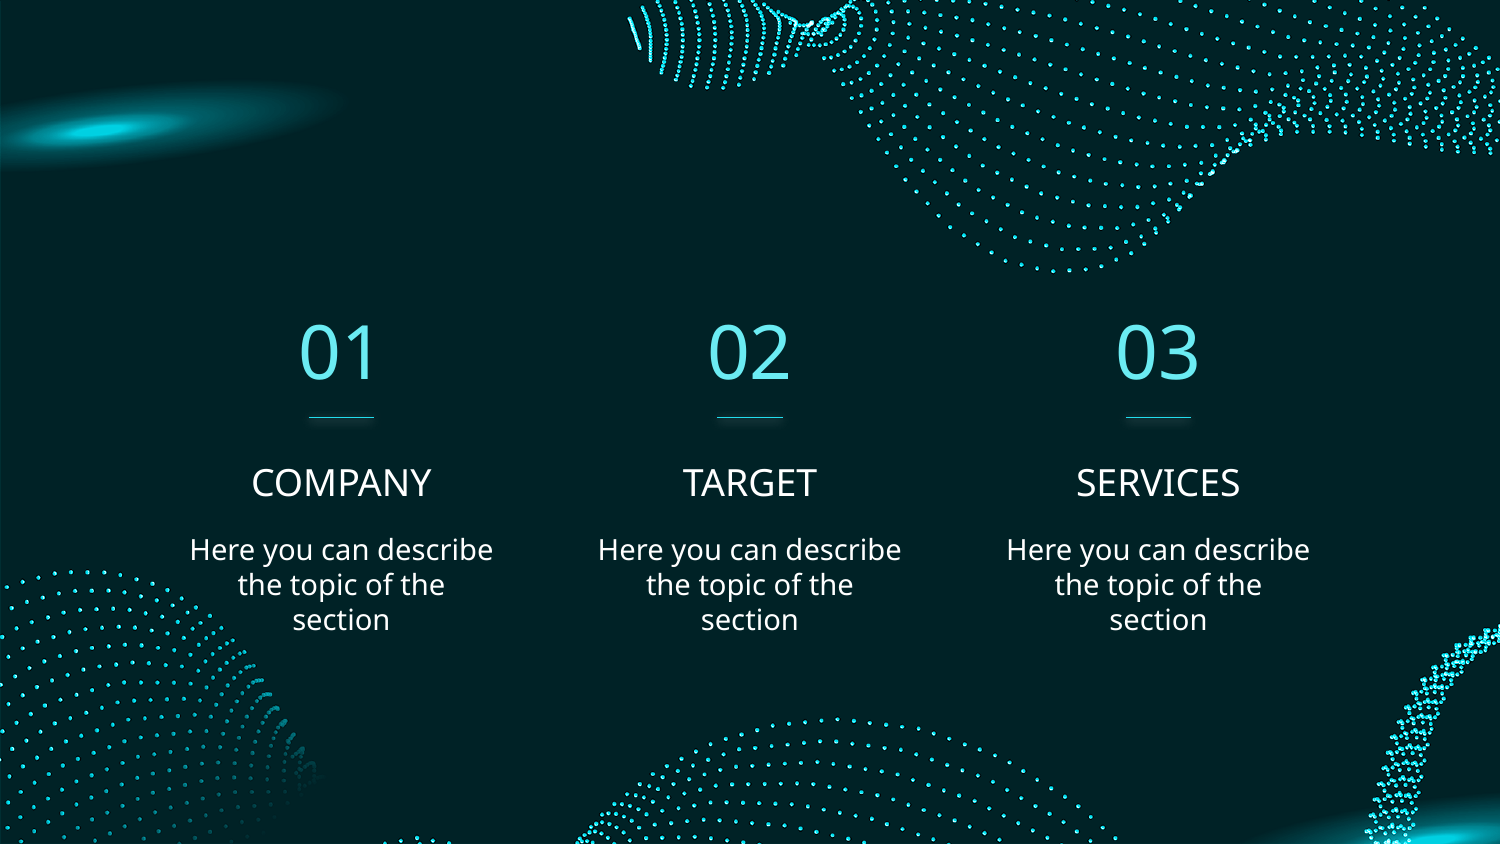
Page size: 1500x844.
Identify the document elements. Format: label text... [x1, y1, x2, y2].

title 03 [988, 290, 1328, 410]
title SERVICES [988, 429, 1328, 516]
title 01 [171, 290, 512, 410]
subtitle Here you can describe the topic of the section [988, 516, 1328, 719]
subtitle Here you can describe the topic of the section [580, 516, 920, 719]
title 02 [580, 290, 920, 410]
subtitle Here you can describe the topic of the section [171, 516, 512, 719]
picture [0, 0, 1500, 844]
title TARGET [580, 429, 920, 516]
title COMPANY [171, 429, 512, 516]
